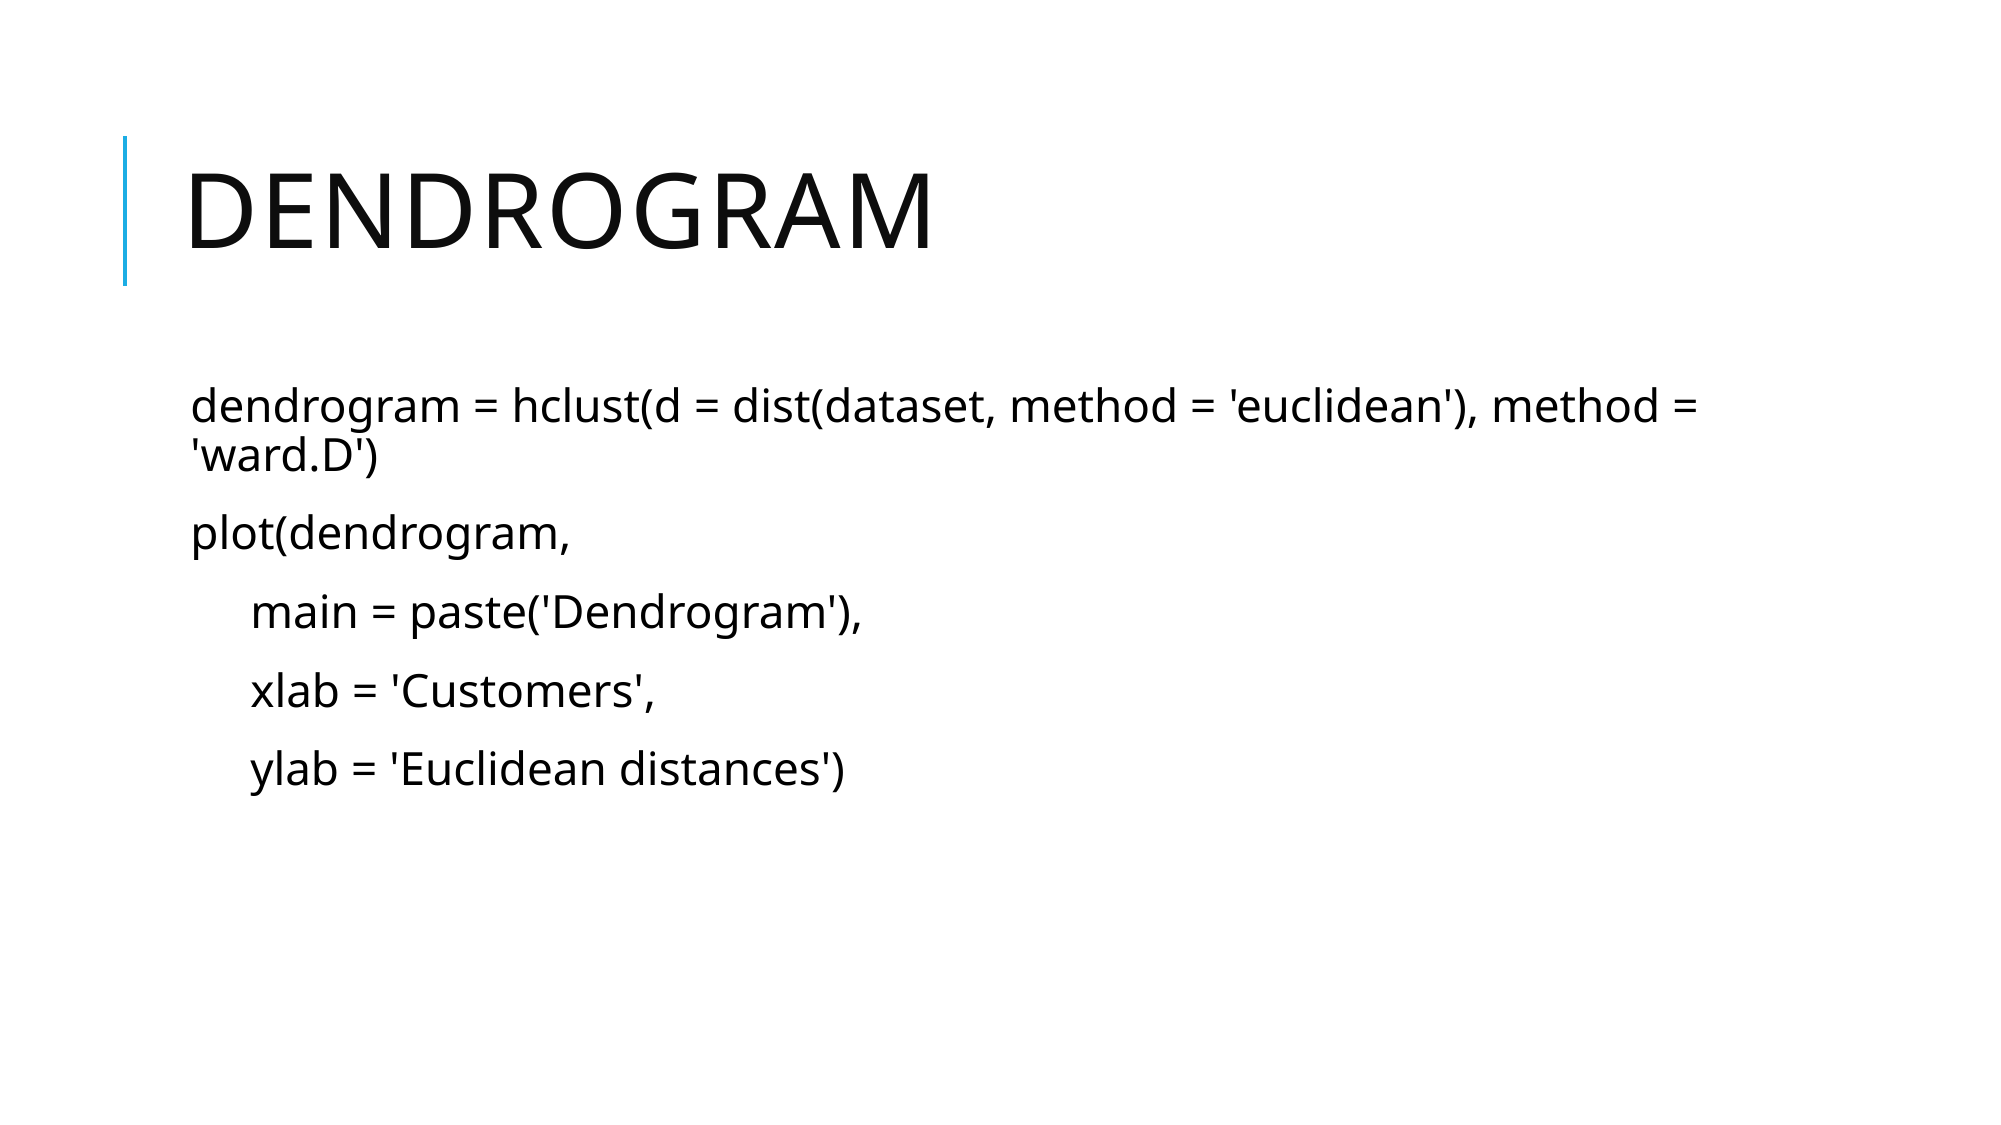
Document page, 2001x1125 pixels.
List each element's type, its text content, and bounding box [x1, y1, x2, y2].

title dendrogram [168, 96, 1763, 342]
list dendrogram = hclust(d = dist(dataset, method = 'euclidean'), method = 'ward.D') plot(dendrogram, main = paste('Dendrogram'), xlab = 'Customers', ylab = 'Euclidean distances') [168, 375, 1763, 1035]
